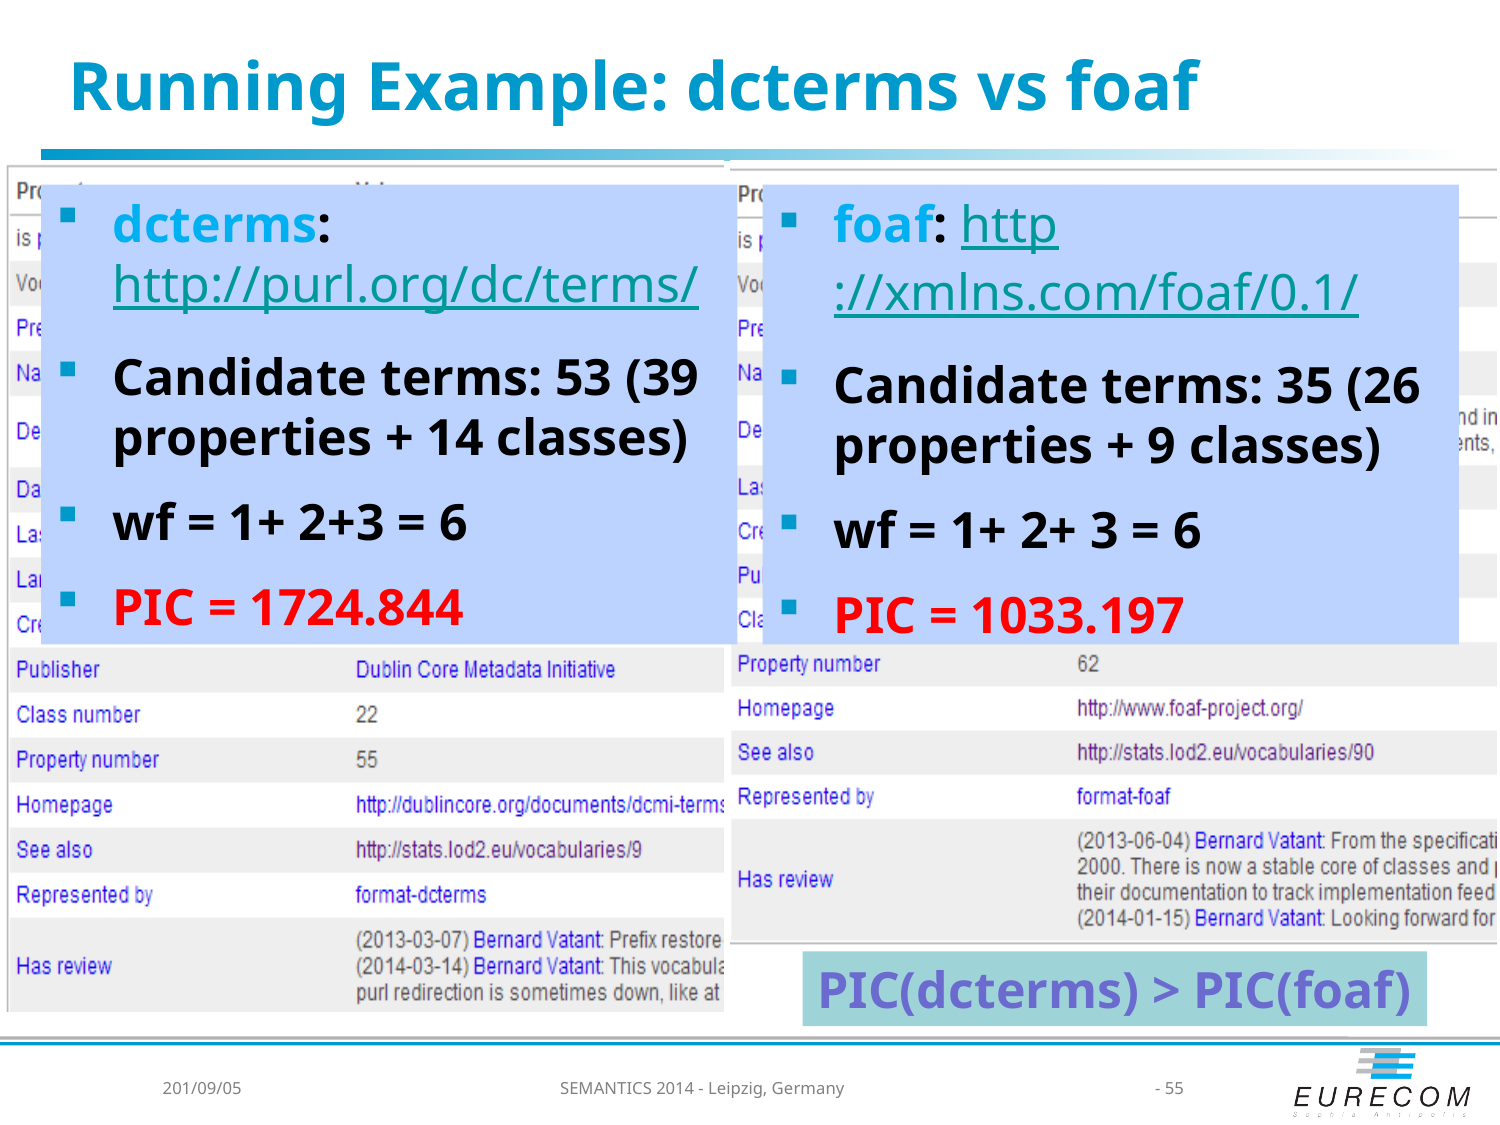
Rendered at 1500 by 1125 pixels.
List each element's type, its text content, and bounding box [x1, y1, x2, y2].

picture [730, 160, 1497, 952]
footer SEMANTICS 2014 - Leipzig, Germany [336, 1070, 1069, 1107]
picture [4, 160, 724, 1013]
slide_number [147, 1070, 325, 1103]
text_box PIC(dcterms) > PIC(foaf) [802, 961, 1428, 1027]
picture [1293, 1048, 1477, 1118]
title Running Example: dcterms vs foaf [52, 30, 1460, 138]
slide_number - 55 [1080, 1070, 1200, 1103]
